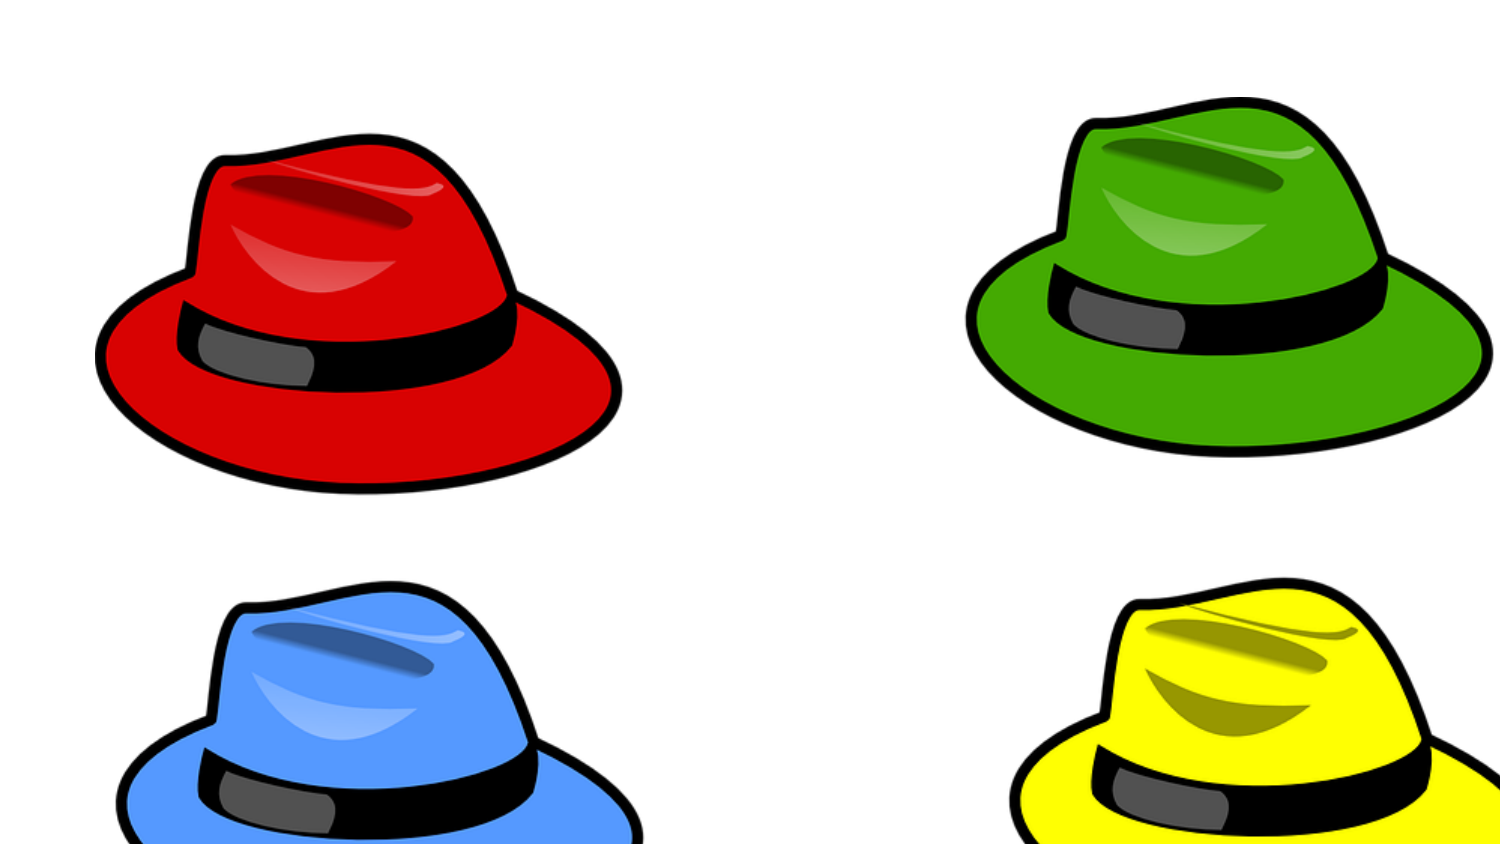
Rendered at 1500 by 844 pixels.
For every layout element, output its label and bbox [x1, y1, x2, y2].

picture [95, 97, 1500, 844]
